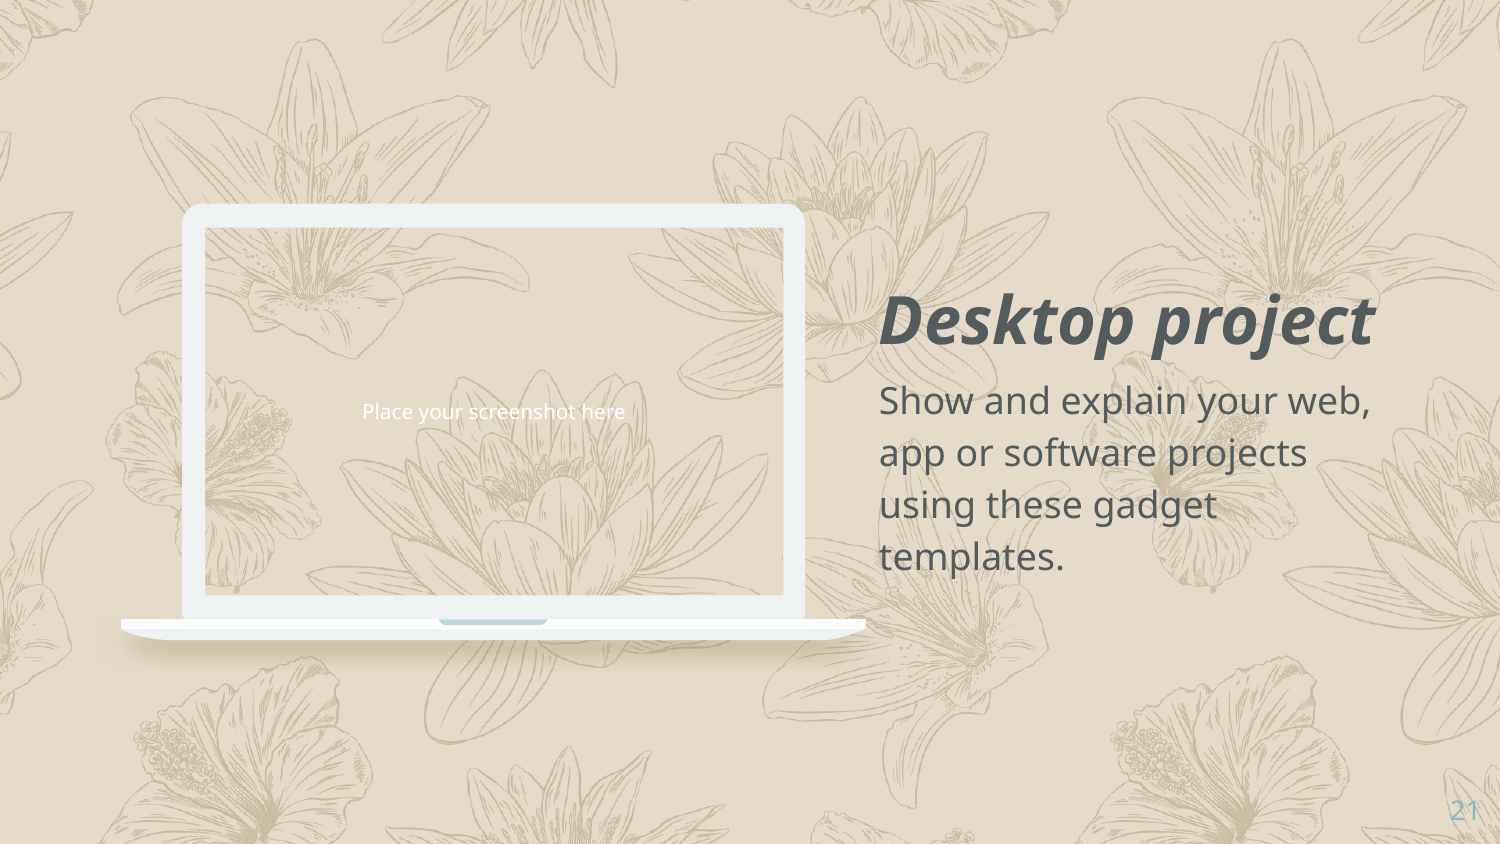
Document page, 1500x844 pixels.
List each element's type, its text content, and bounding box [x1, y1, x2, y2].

list Desktop project Show and explain your web, app or software projects using these gadget templates. [878, 61, 1379, 783]
slide_number 21 [1391, 779, 1482, 844]
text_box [120, 203, 867, 641]
